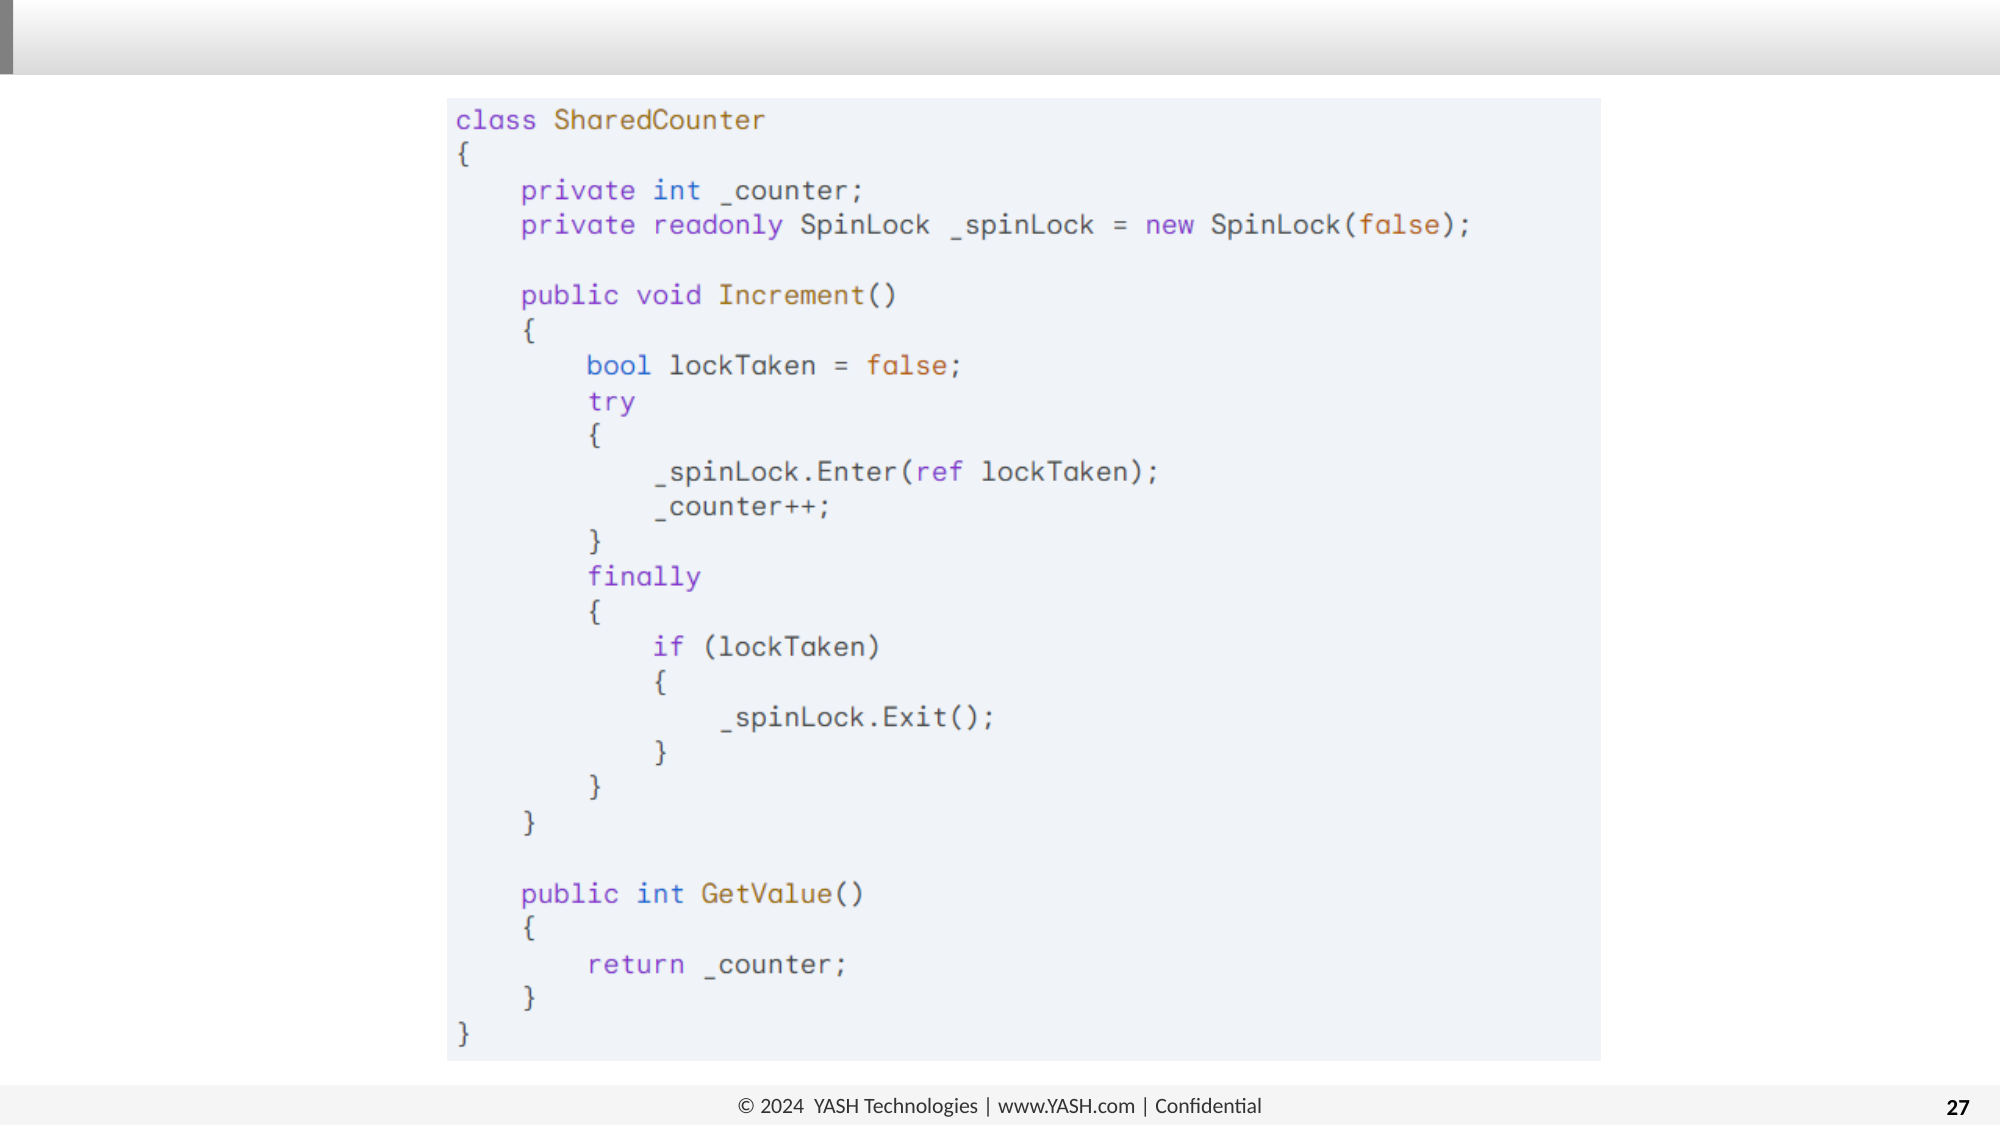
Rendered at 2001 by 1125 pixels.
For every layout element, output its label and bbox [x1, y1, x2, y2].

picture [447, 98, 1601, 1061]
